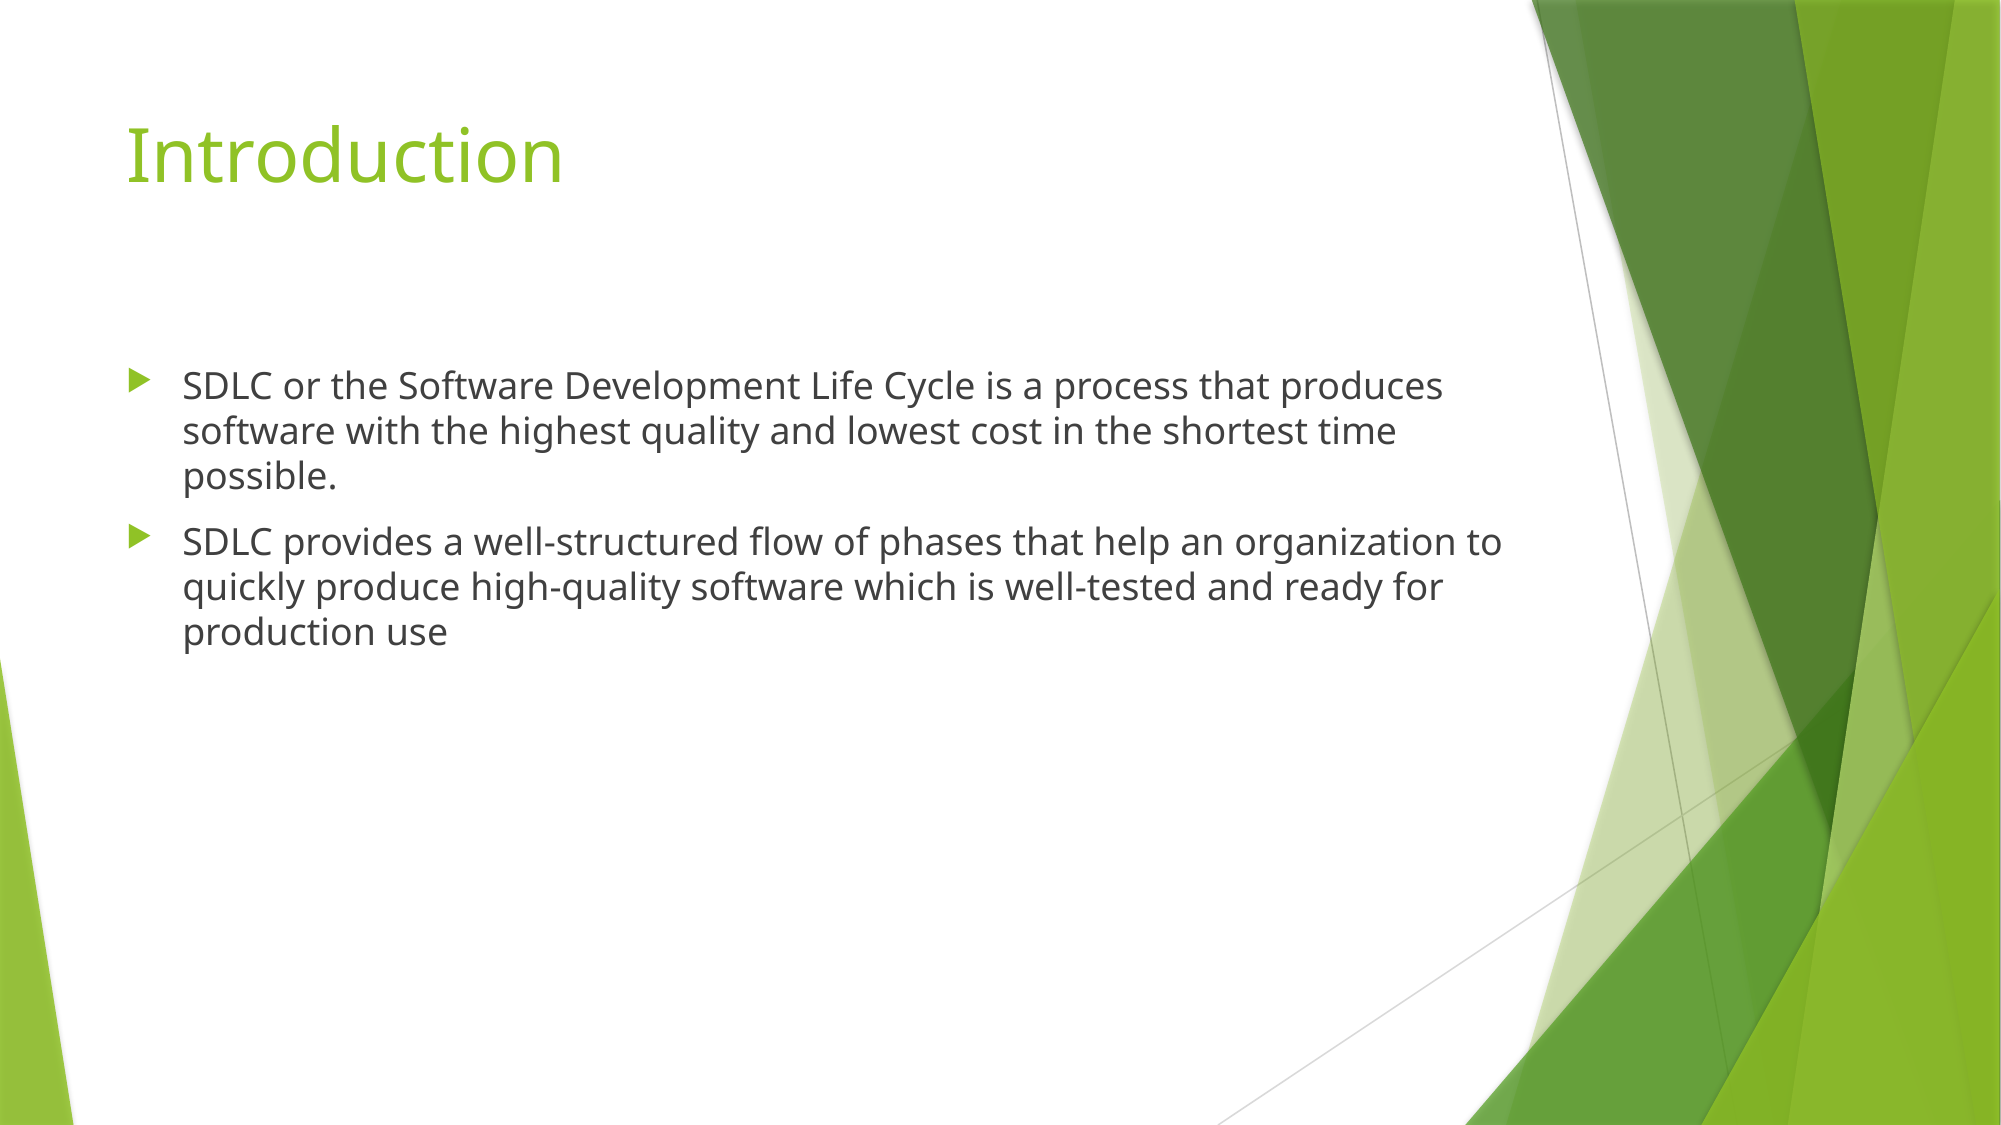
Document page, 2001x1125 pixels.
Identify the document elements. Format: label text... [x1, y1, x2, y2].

title Introduction [111, 99, 1522, 317]
list SDLC or the Software Development Life Cycle is a process that produces software with the highest quality and lowest cost in the shortest time possible. SDLC provides a well-structured flow of phases that help an organization to quickly produce high-quality software which is well-tested and ready for production use [111, 354, 1522, 992]
